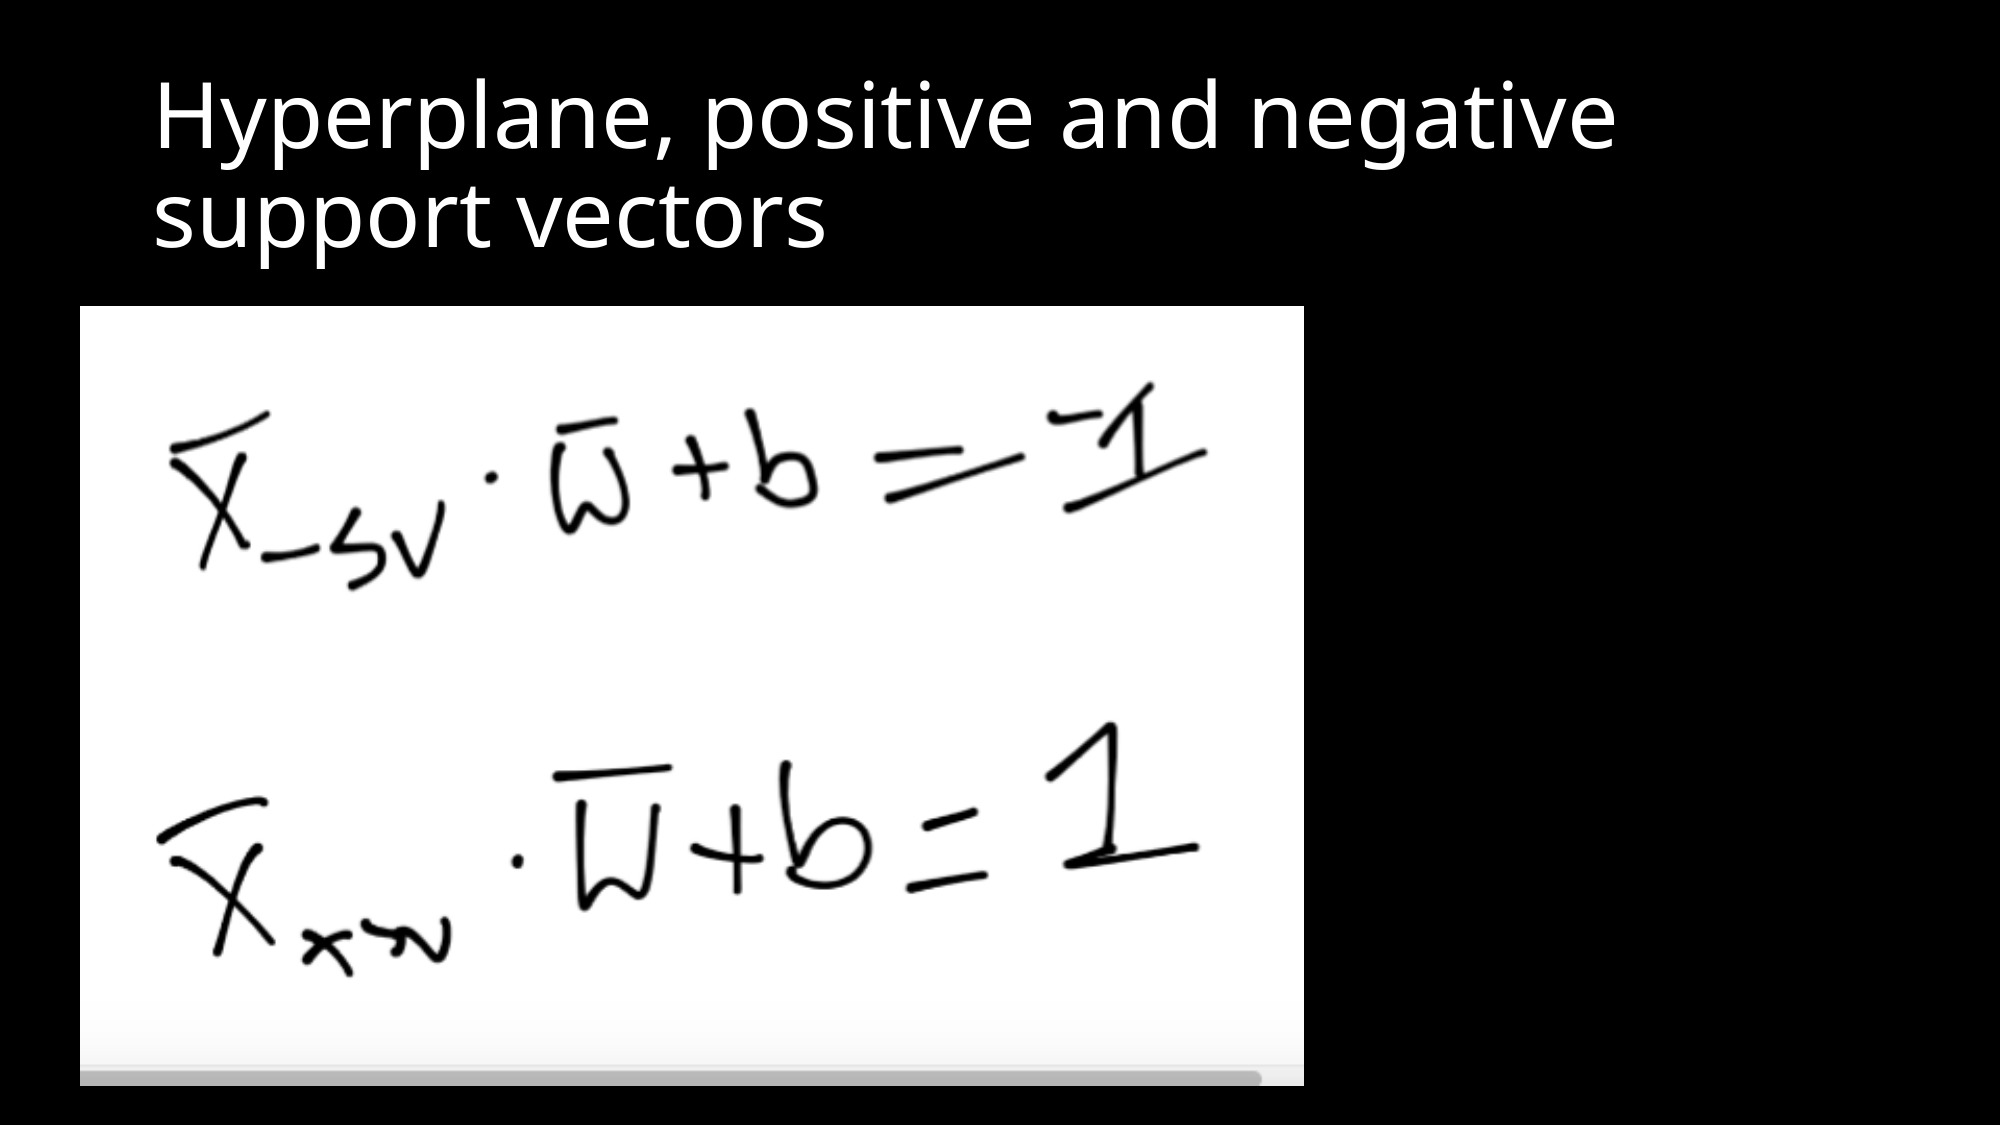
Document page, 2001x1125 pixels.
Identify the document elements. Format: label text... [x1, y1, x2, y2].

picture [80, 306, 1304, 1086]
title Hyperplane, positive and negative support vectors [137, 59, 1863, 278]
